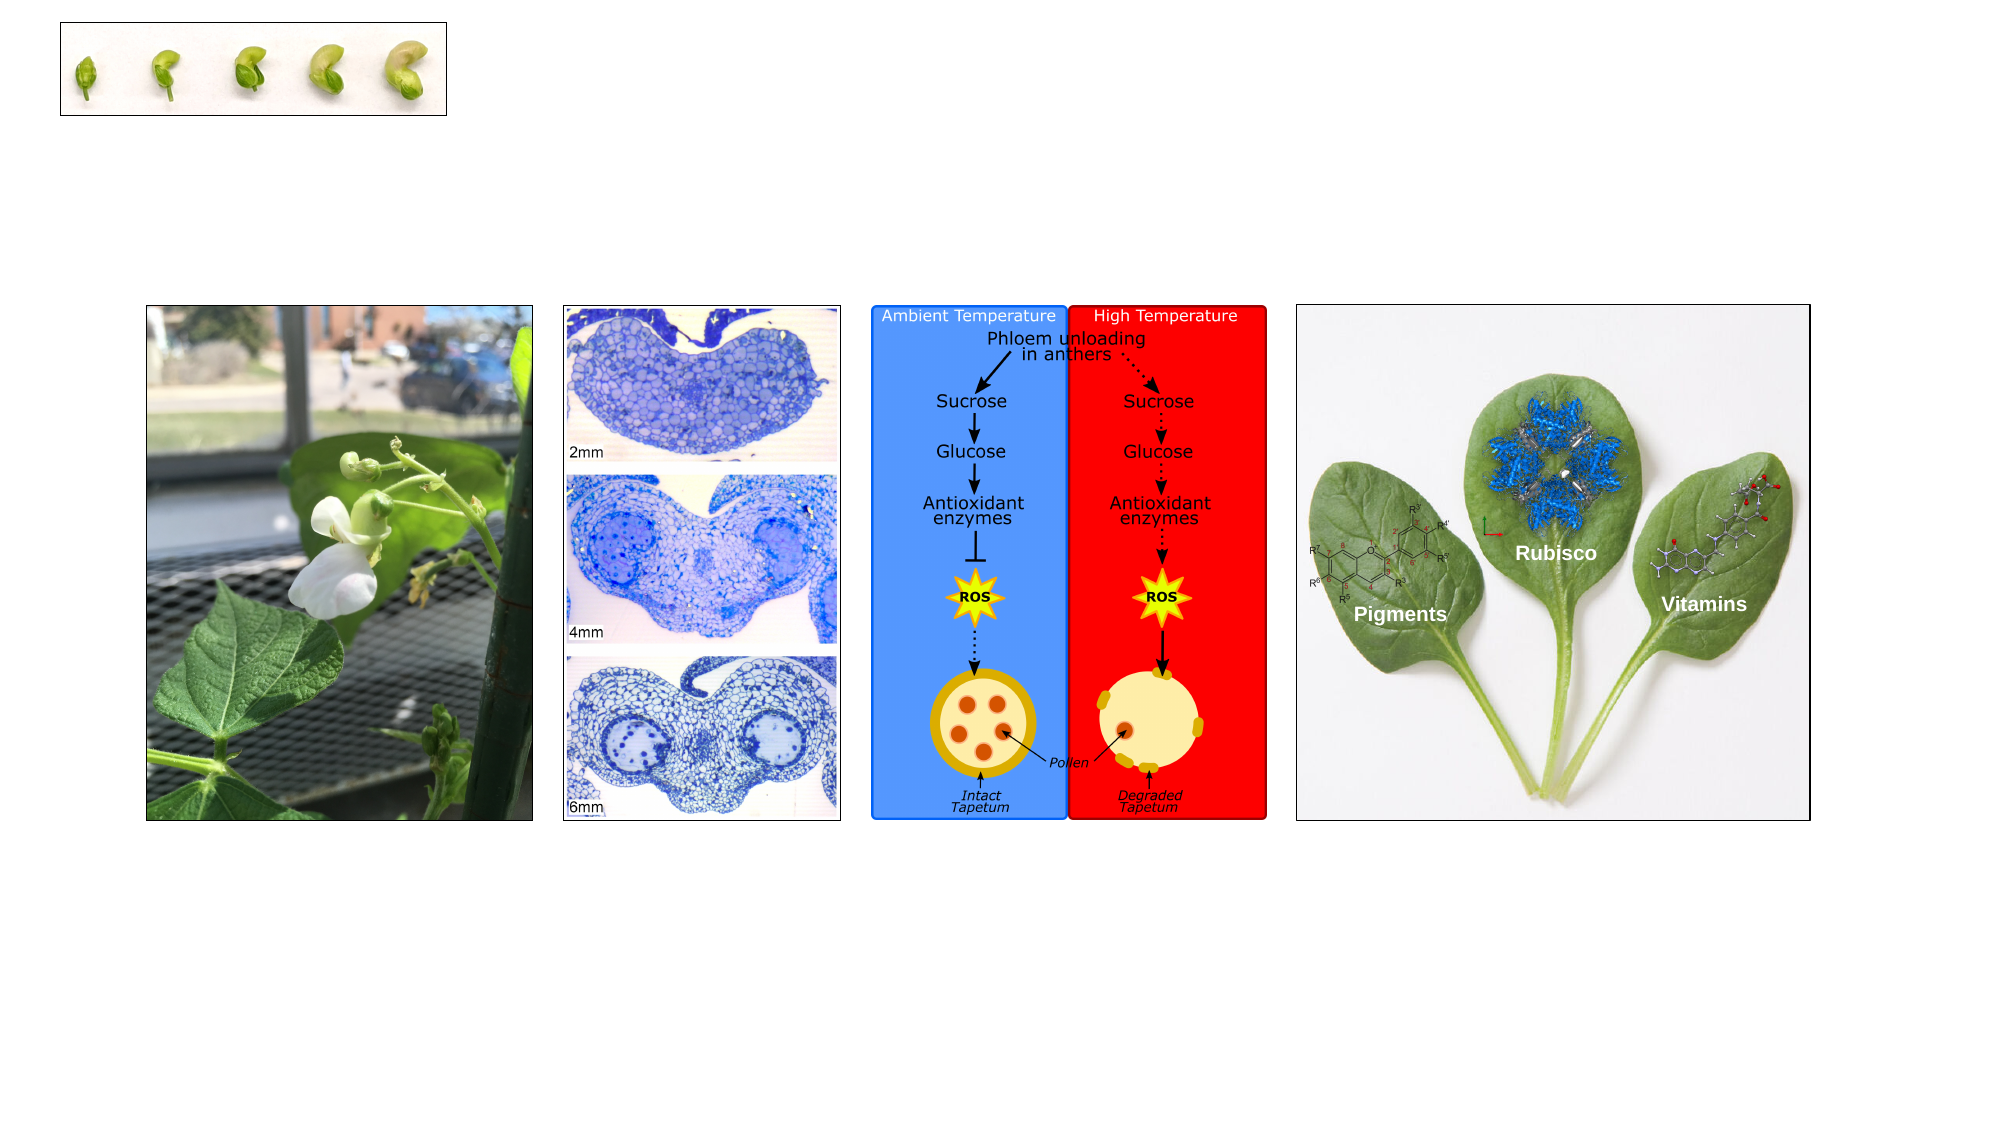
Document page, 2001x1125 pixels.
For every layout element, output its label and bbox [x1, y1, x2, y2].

text_box [146, 305, 1810, 821]
picture [60, 22, 447, 116]
